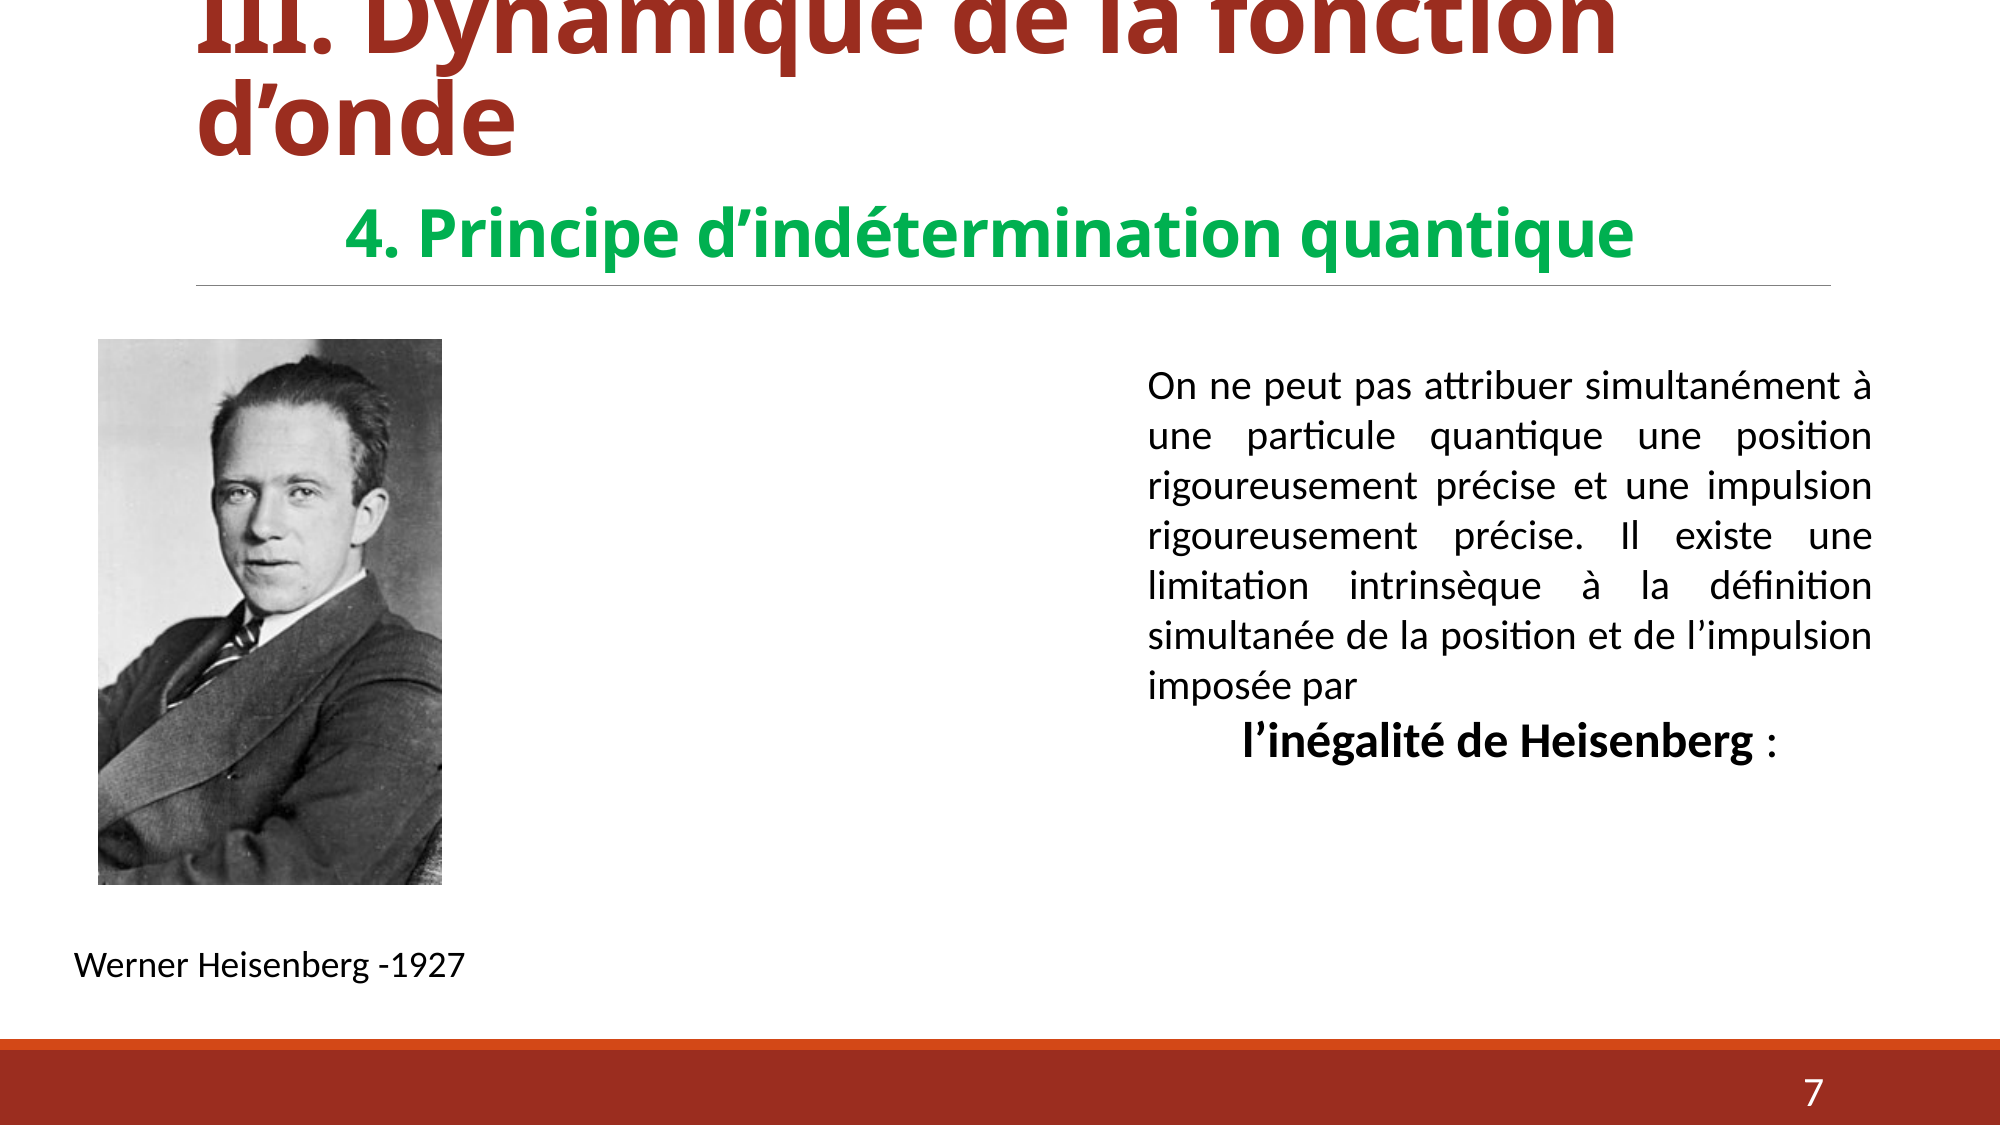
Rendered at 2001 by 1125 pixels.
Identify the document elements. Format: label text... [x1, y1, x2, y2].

text_box Werner Heisenberg -1927 [0, 932, 563, 993]
picture [97, 338, 443, 886]
slide_number 7 [1624, 1059, 1840, 1120]
title III. Dynamique de la fonction d’onde 4. Principe d’indétermination quantique [180, 47, 1830, 285]
